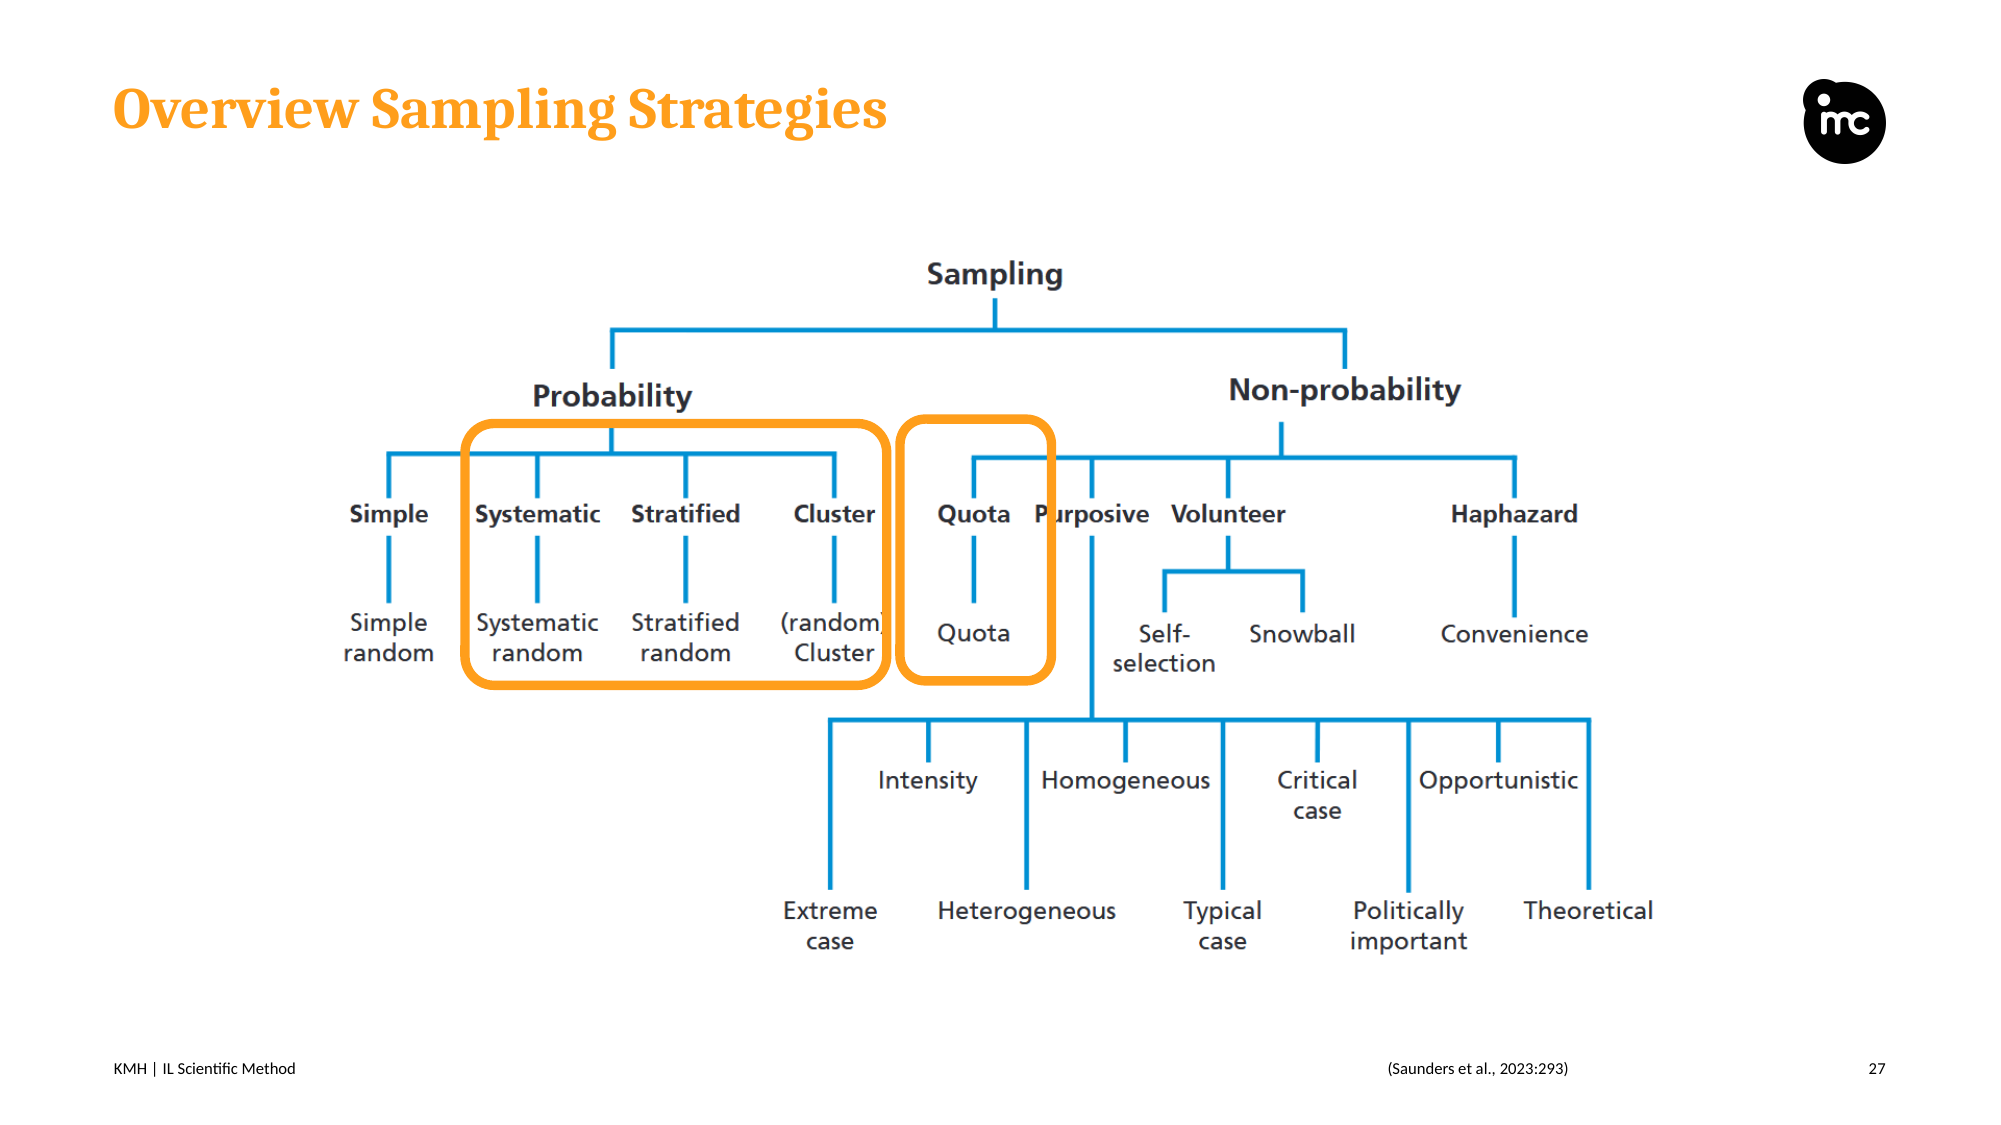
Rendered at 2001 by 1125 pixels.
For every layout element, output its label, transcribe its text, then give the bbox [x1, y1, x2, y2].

picture [1803, 79, 1886, 164]
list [329, 251, 1671, 965]
slide_number (Saunders et al., 2023:293) [1177, 1056, 1780, 1080]
slide_number 27 [1803, 1056, 1886, 1080]
title Overview Sampling Strategies [114, 78, 1579, 209]
footer KMH | IL Scientific Method [114, 1056, 953, 1080]
